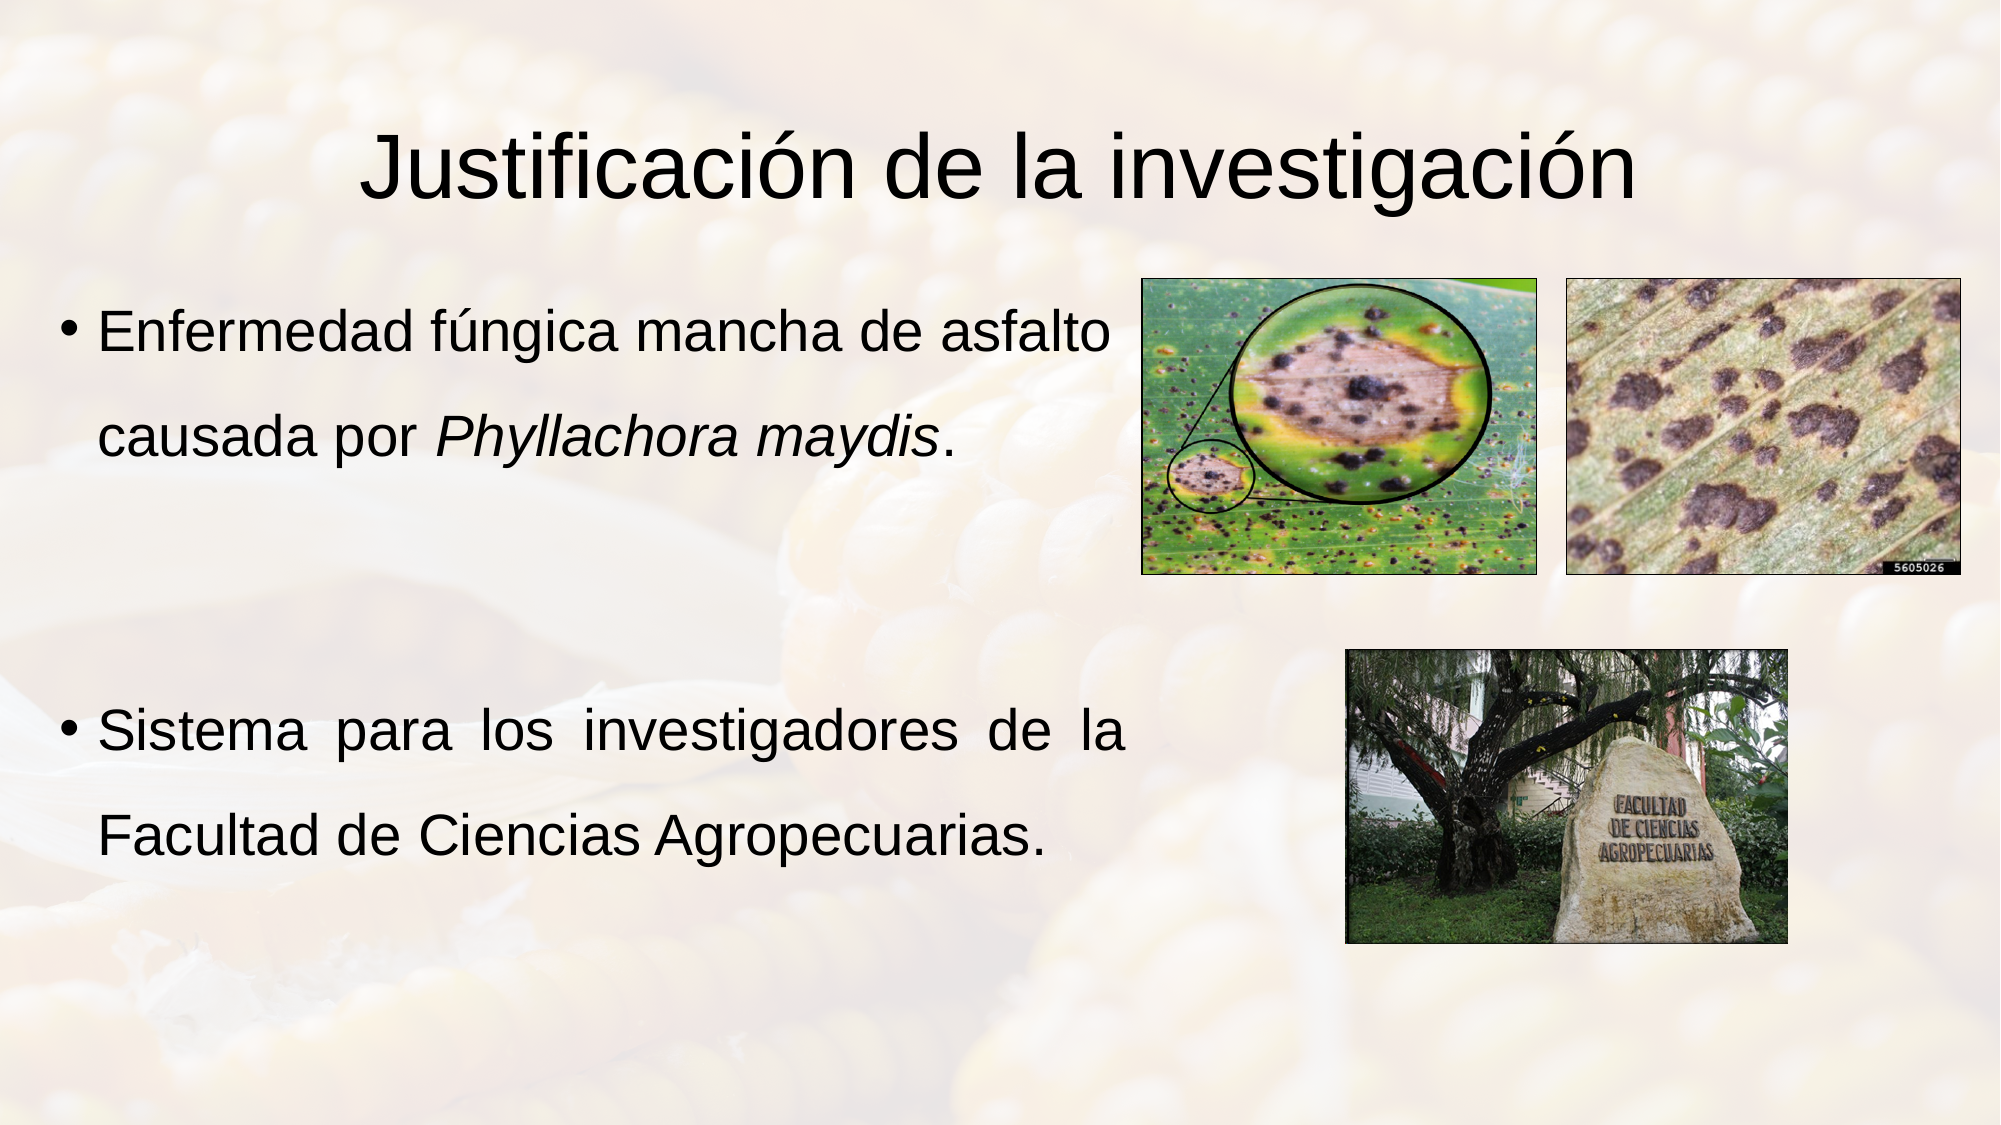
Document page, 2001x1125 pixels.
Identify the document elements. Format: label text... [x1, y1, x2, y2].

title Justificación de la investigación [137, 59, 1863, 278]
picture [1142, 278, 1537, 575]
text_box Sistema para los investigadores de la Facultad de Ciencias Agropecuarias. [44, 649, 1143, 913]
picture [1566, 278, 1961, 575]
picture [1345, 648, 1789, 945]
list Enfermedad fúngica mancha de asfalto causada por Phyllachora maydis. [44, 250, 1259, 965]
